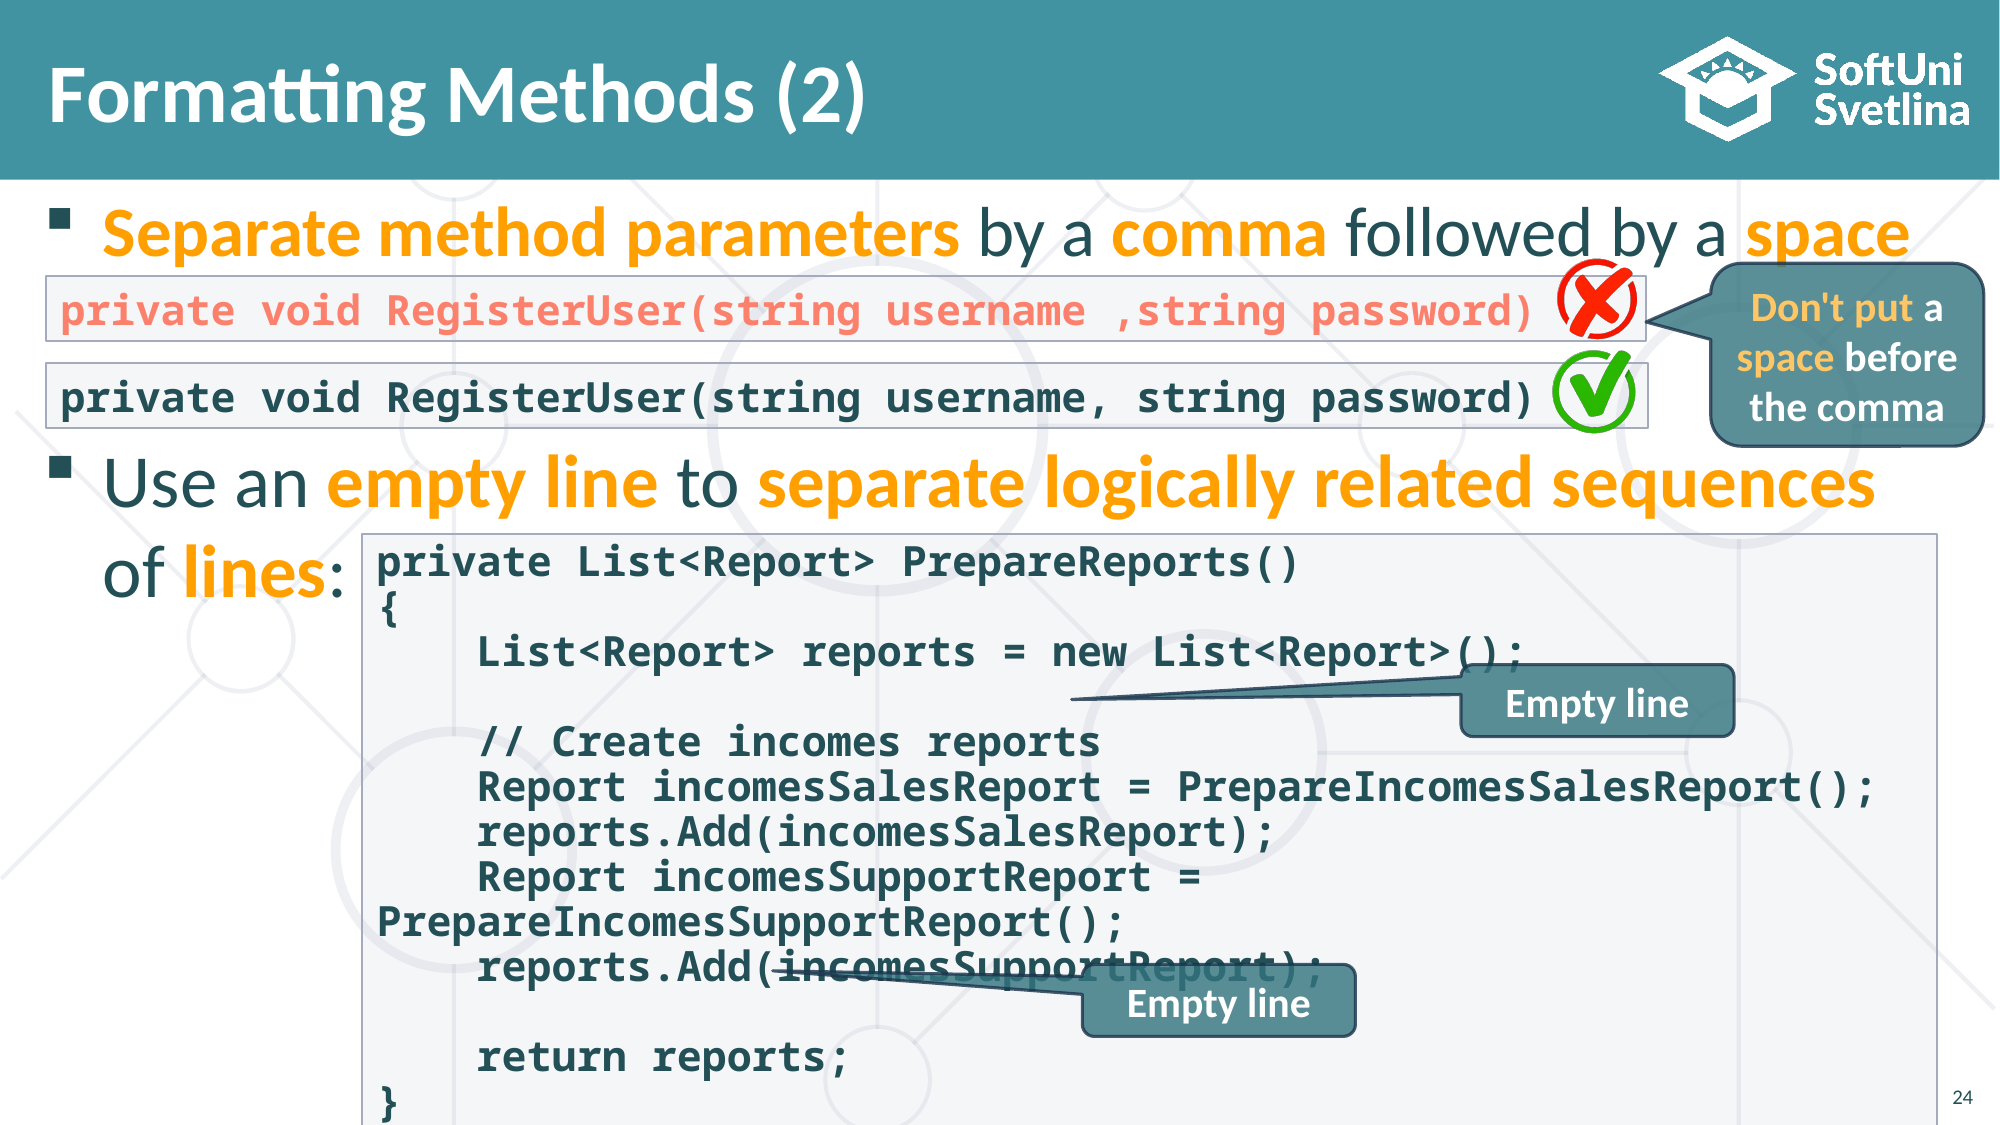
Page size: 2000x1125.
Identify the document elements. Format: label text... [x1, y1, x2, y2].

text_box Don't put a space before the comma [1651, 263, 1984, 447]
picture [1653, 32, 1971, 146]
picture [1549, 251, 1647, 437]
title Formatting Methods (2) [31, 16, 1638, 162]
text_box private void RegisterUser(string username, string password) [45, 363, 1546, 429]
text_box private void RegisterUser(string username ,string password) [45, 276, 1544, 341]
text_box private List<Report> PrepareReports() { List<Report> reports = new List<Report>(); // Create incomes reports Report incomesSalesReport = PrepareIncomesSalesReport(); reports.Add(incomesSalesReport); Report incomesSupportReport = PrepareIncomesSupportReport(); reports.Add(incomesSupportReport); return reports; } [361, 533, 1938, 1125]
text_box Empty line [772, 964, 1356, 1037]
text_box Empty line [1071, 664, 1735, 737]
slide_number 24 [1938, 1067, 1989, 1117]
list Separate method parameters by a comma followed by a space Use an empty line to separate logically related sequences of lines: [25, 179, 1964, 1092]
